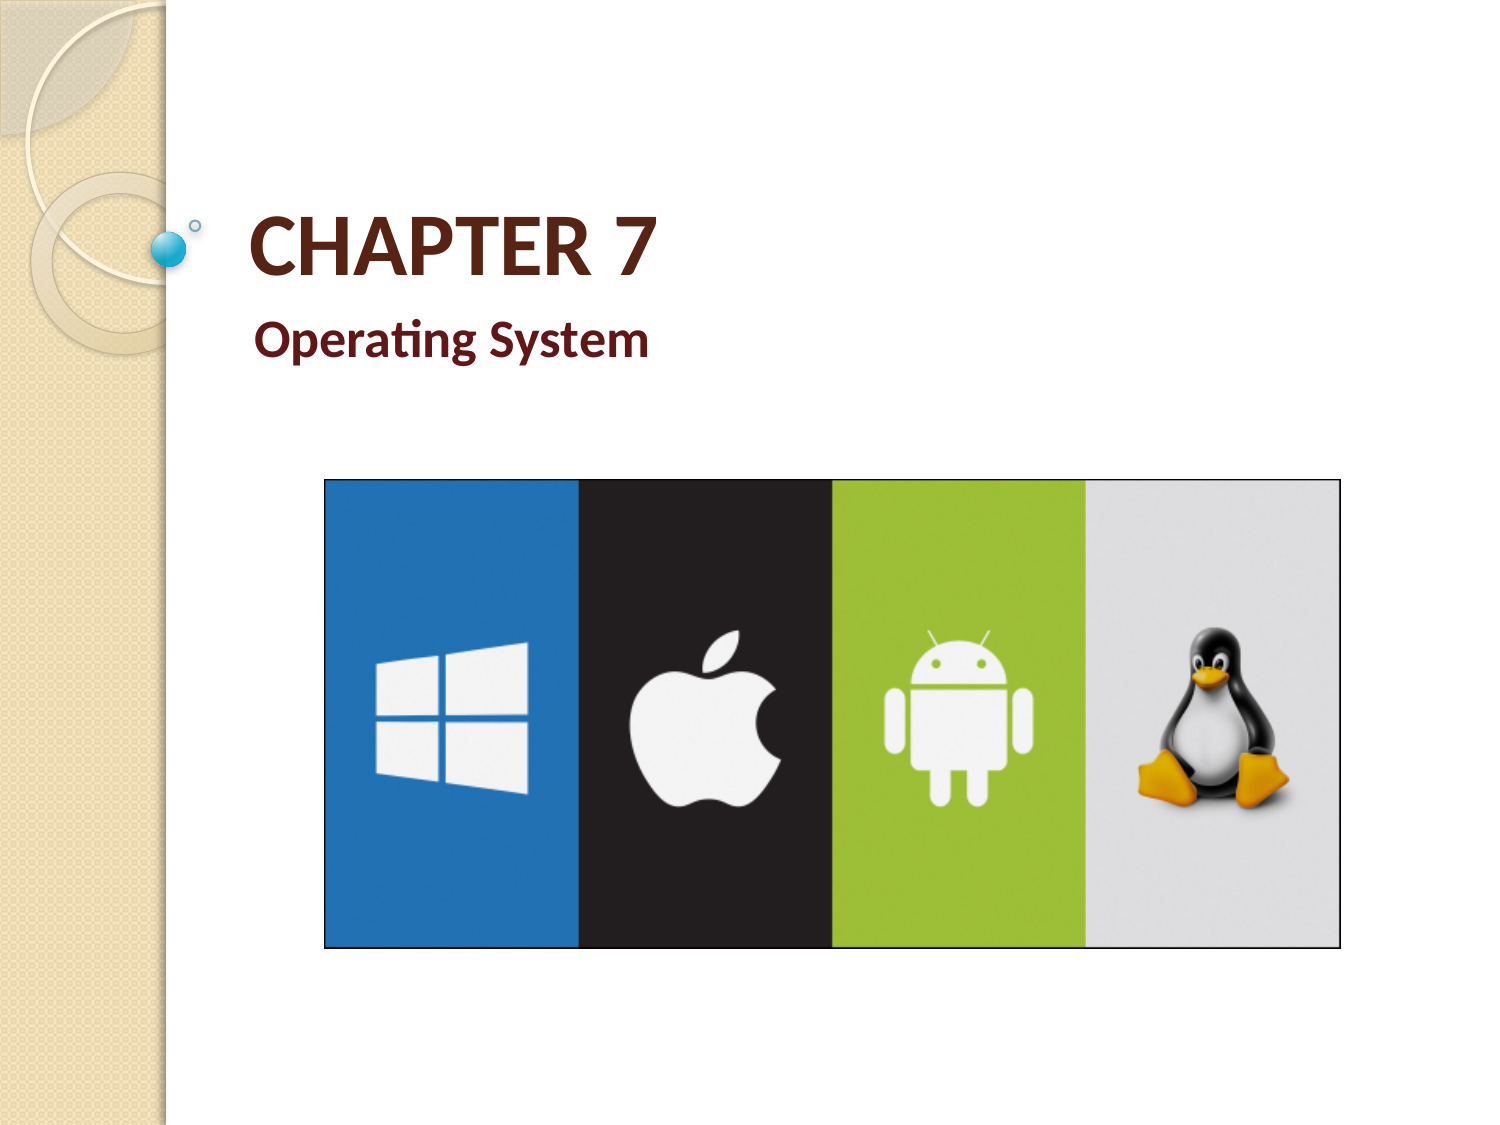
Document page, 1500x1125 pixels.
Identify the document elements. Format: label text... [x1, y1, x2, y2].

picture [324, 479, 1341, 949]
title CHAPTER 7 [234, 59, 1450, 301]
subtitle Operating System [234, 303, 1450, 591]
